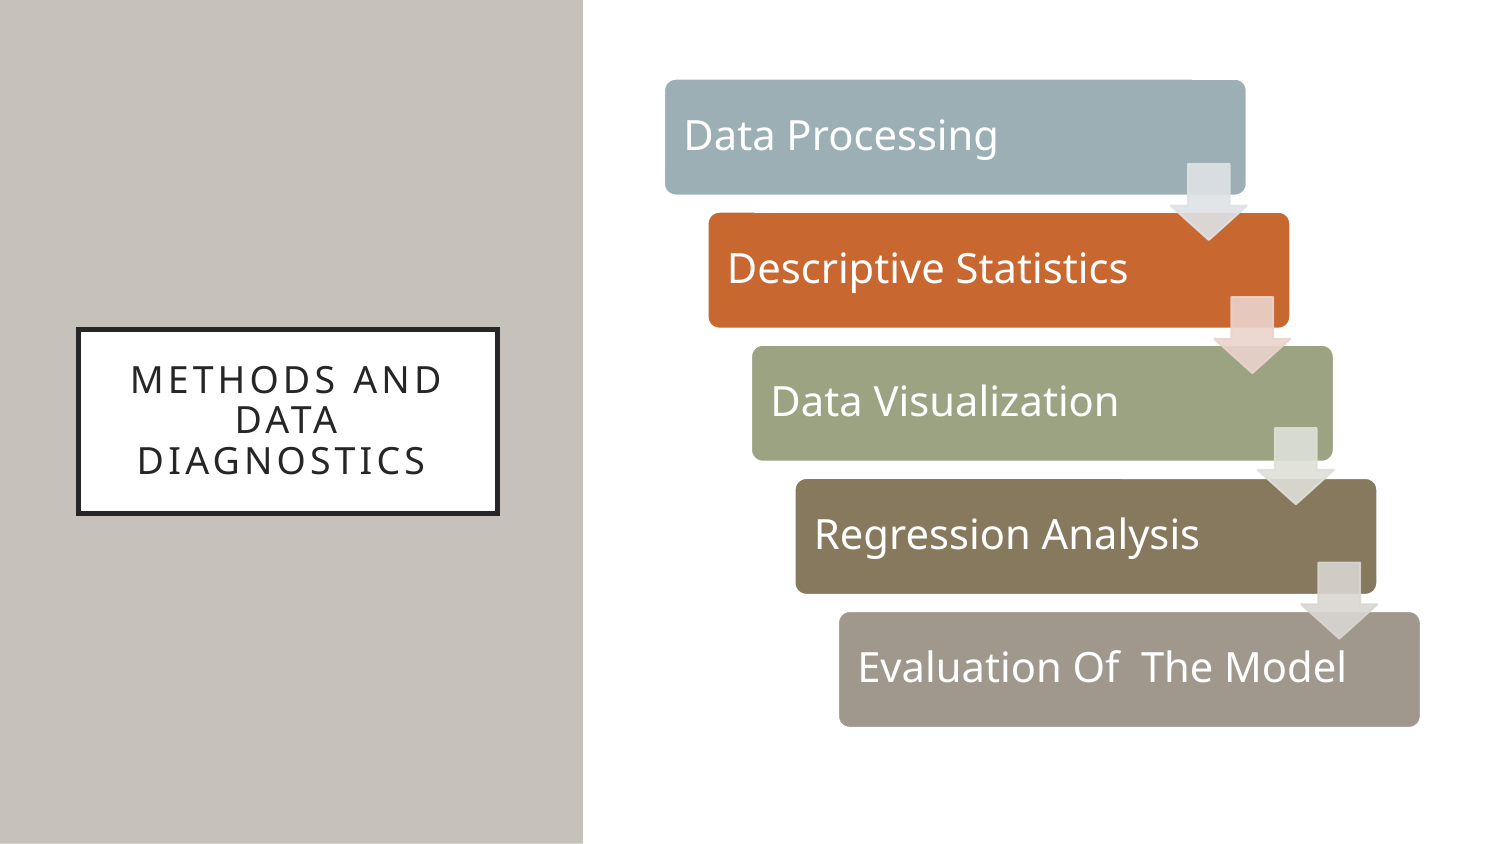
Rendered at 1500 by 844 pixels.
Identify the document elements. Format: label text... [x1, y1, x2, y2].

text_box [0, 0, 584, 844]
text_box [663, 78, 1421, 728]
title Methods and Data Diagnostics [76, 327, 500, 516]
text_box [584, 0, 1500, 844]
